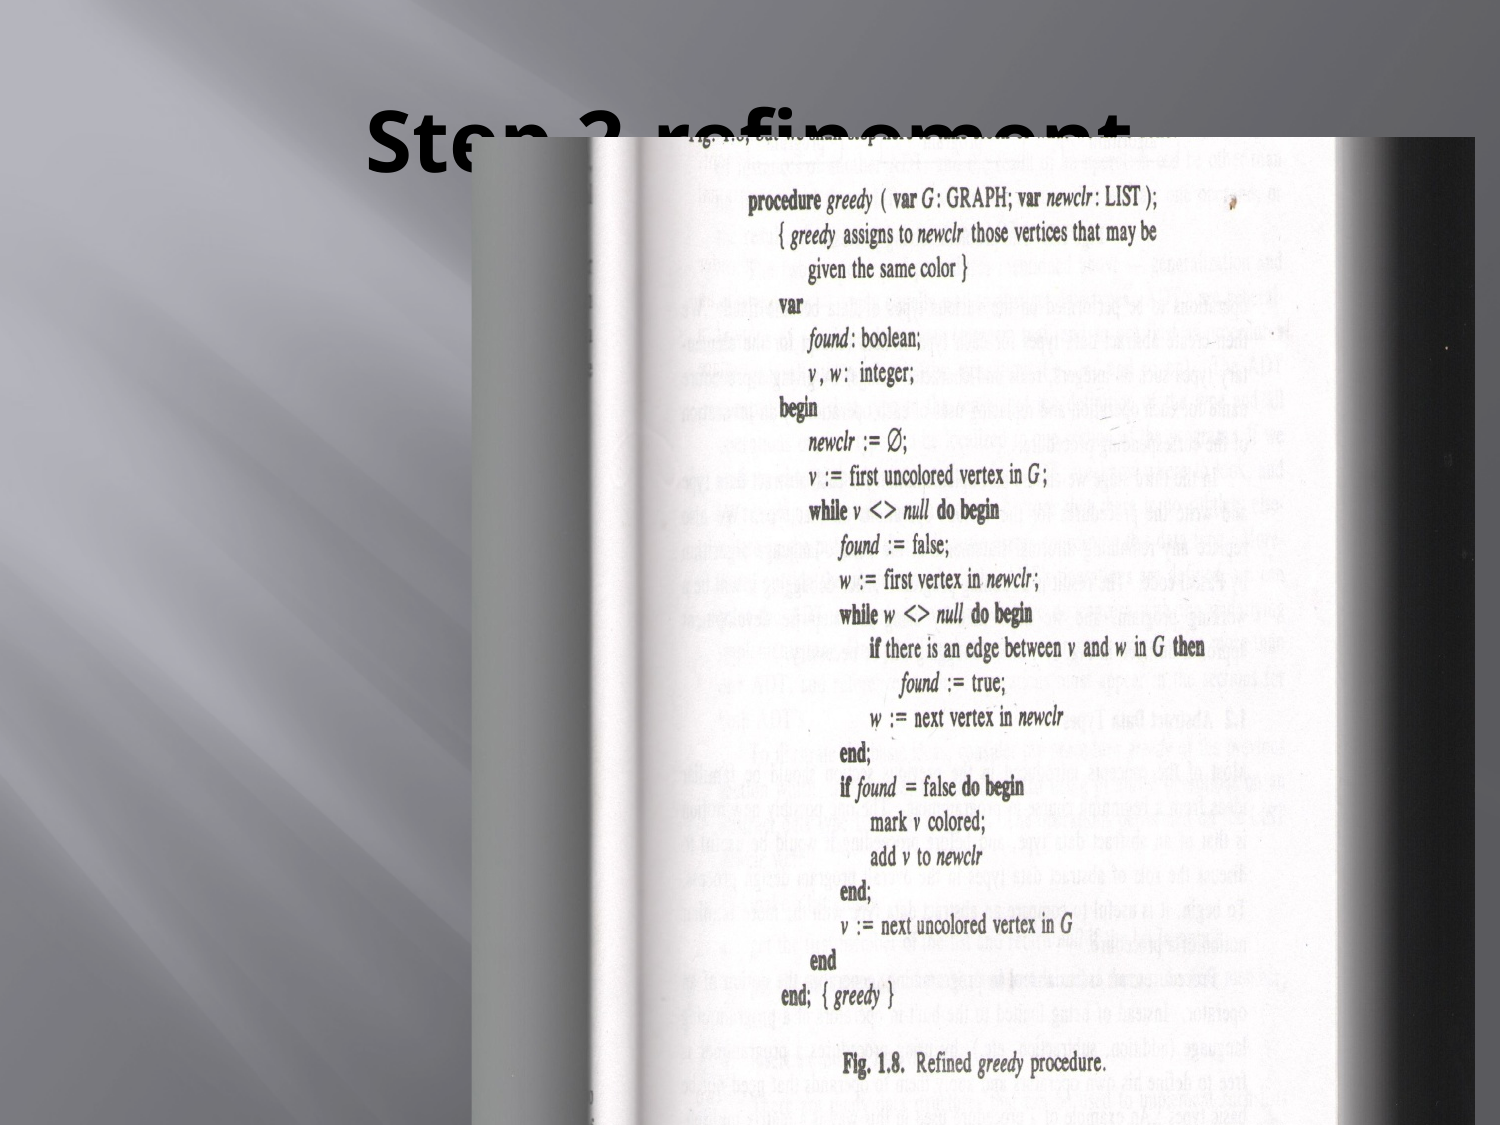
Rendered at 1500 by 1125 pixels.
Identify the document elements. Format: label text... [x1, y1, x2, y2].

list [471, 137, 1476, 1125]
title Step 2-refinement [75, 45, 1425, 233]
